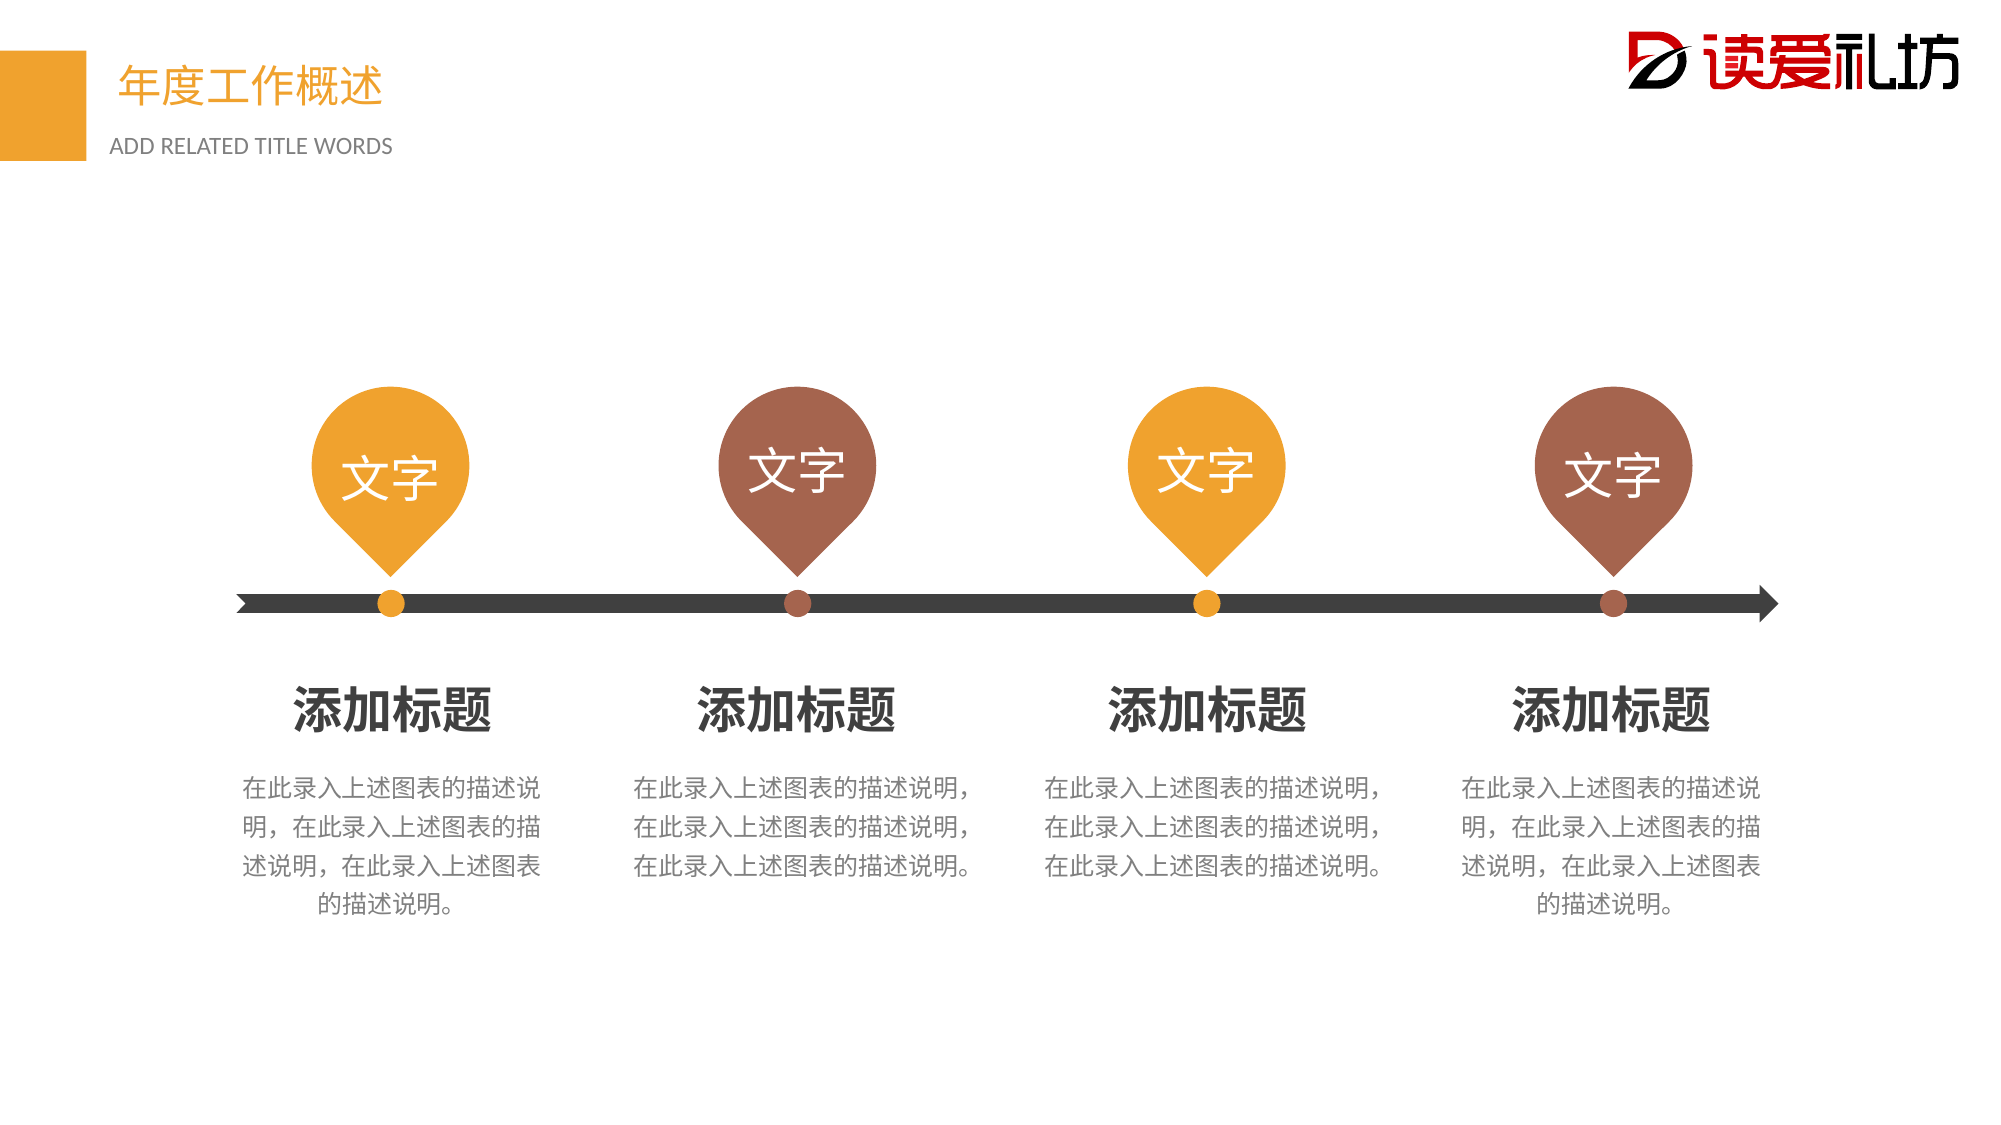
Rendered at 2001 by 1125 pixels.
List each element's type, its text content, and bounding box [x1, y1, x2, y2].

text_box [1628, 31, 1959, 90]
text_box [375, 587, 407, 620]
text_box 添加标题 [1092, 671, 1323, 746]
text_box [402, 592, 787, 616]
text_box 添加标题 [1496, 671, 1727, 746]
text_box [1191, 587, 1223, 620]
text_box 在此录入上述图表的描述说明，在此录入上述图表的描述说明，在此录入上述图表的描述说明。 [1027, 755, 1388, 888]
text_box 在此录入上述图表的描述说明，在此录入上述图表的描述说明，在此录入上述图表的描述说明。 [215, 755, 570, 927]
text_box 添加标题 [276, 671, 508, 746]
text_box [1597, 587, 1630, 620]
text_box 添加标题 [681, 671, 912, 746]
text_box 在此录入上述图表的描述说明，在此录入上述图表的描述说明，在此录入上述图表的描述说明。 [616, 755, 977, 888]
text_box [1527, 386, 1700, 545]
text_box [311, 386, 470, 545]
text_box [1218, 592, 1602, 616]
text_box [781, 587, 814, 620]
text_box [234, 592, 380, 616]
text_box 在此录入上述图表的描述说明，在此录入上述图表的描述说明，在此录入上述图表的描述说明。 [1445, 755, 1779, 927]
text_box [687, 386, 907, 545]
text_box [1127, 386, 1286, 545]
text_box [809, 592, 1196, 616]
text_box [1625, 582, 1781, 625]
